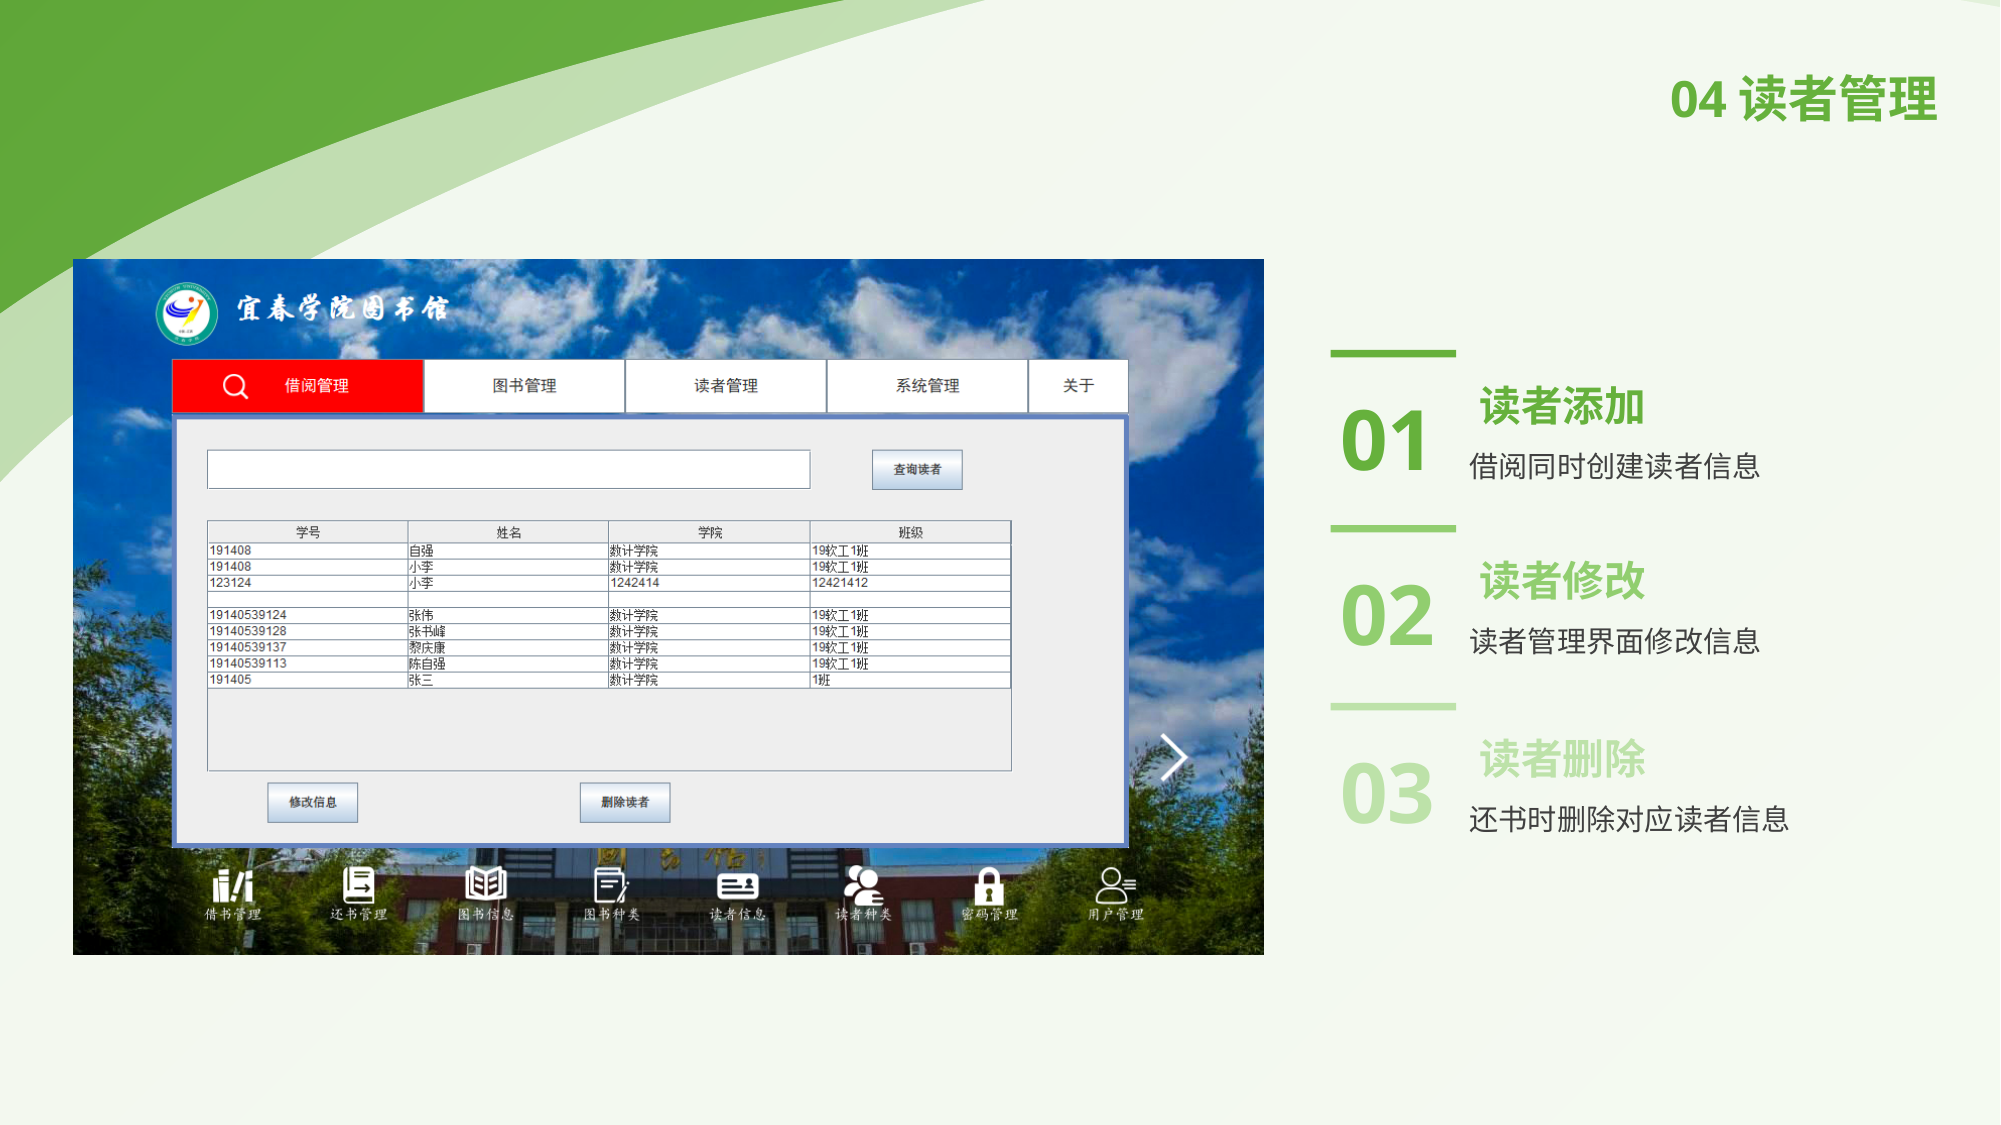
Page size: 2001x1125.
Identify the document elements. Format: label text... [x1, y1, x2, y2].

text_box 读者删除 [1464, 710, 1662, 791]
text_box 02 [1325, 524, 1450, 670]
list 04读者管理 [1083, 41, 1955, 162]
text_box 03 [1325, 702, 1450, 848]
text_box [1450, 524, 1457, 533]
text_box 借阅同时创建读者信息 [1454, 430, 1868, 491]
text_box 还书时删除对应读者信息 [1454, 783, 1868, 844]
text_box 01 [1325, 349, 1450, 495]
text_box 读者添加 [1464, 357, 1662, 438]
text_box 读者修改 [1464, 532, 1662, 613]
text_box [1450, 349, 1457, 358]
text_box 读者管理界面修改信息 [1454, 605, 1868, 666]
text_box [1450, 702, 1457, 711]
picture [73, 259, 1264, 955]
